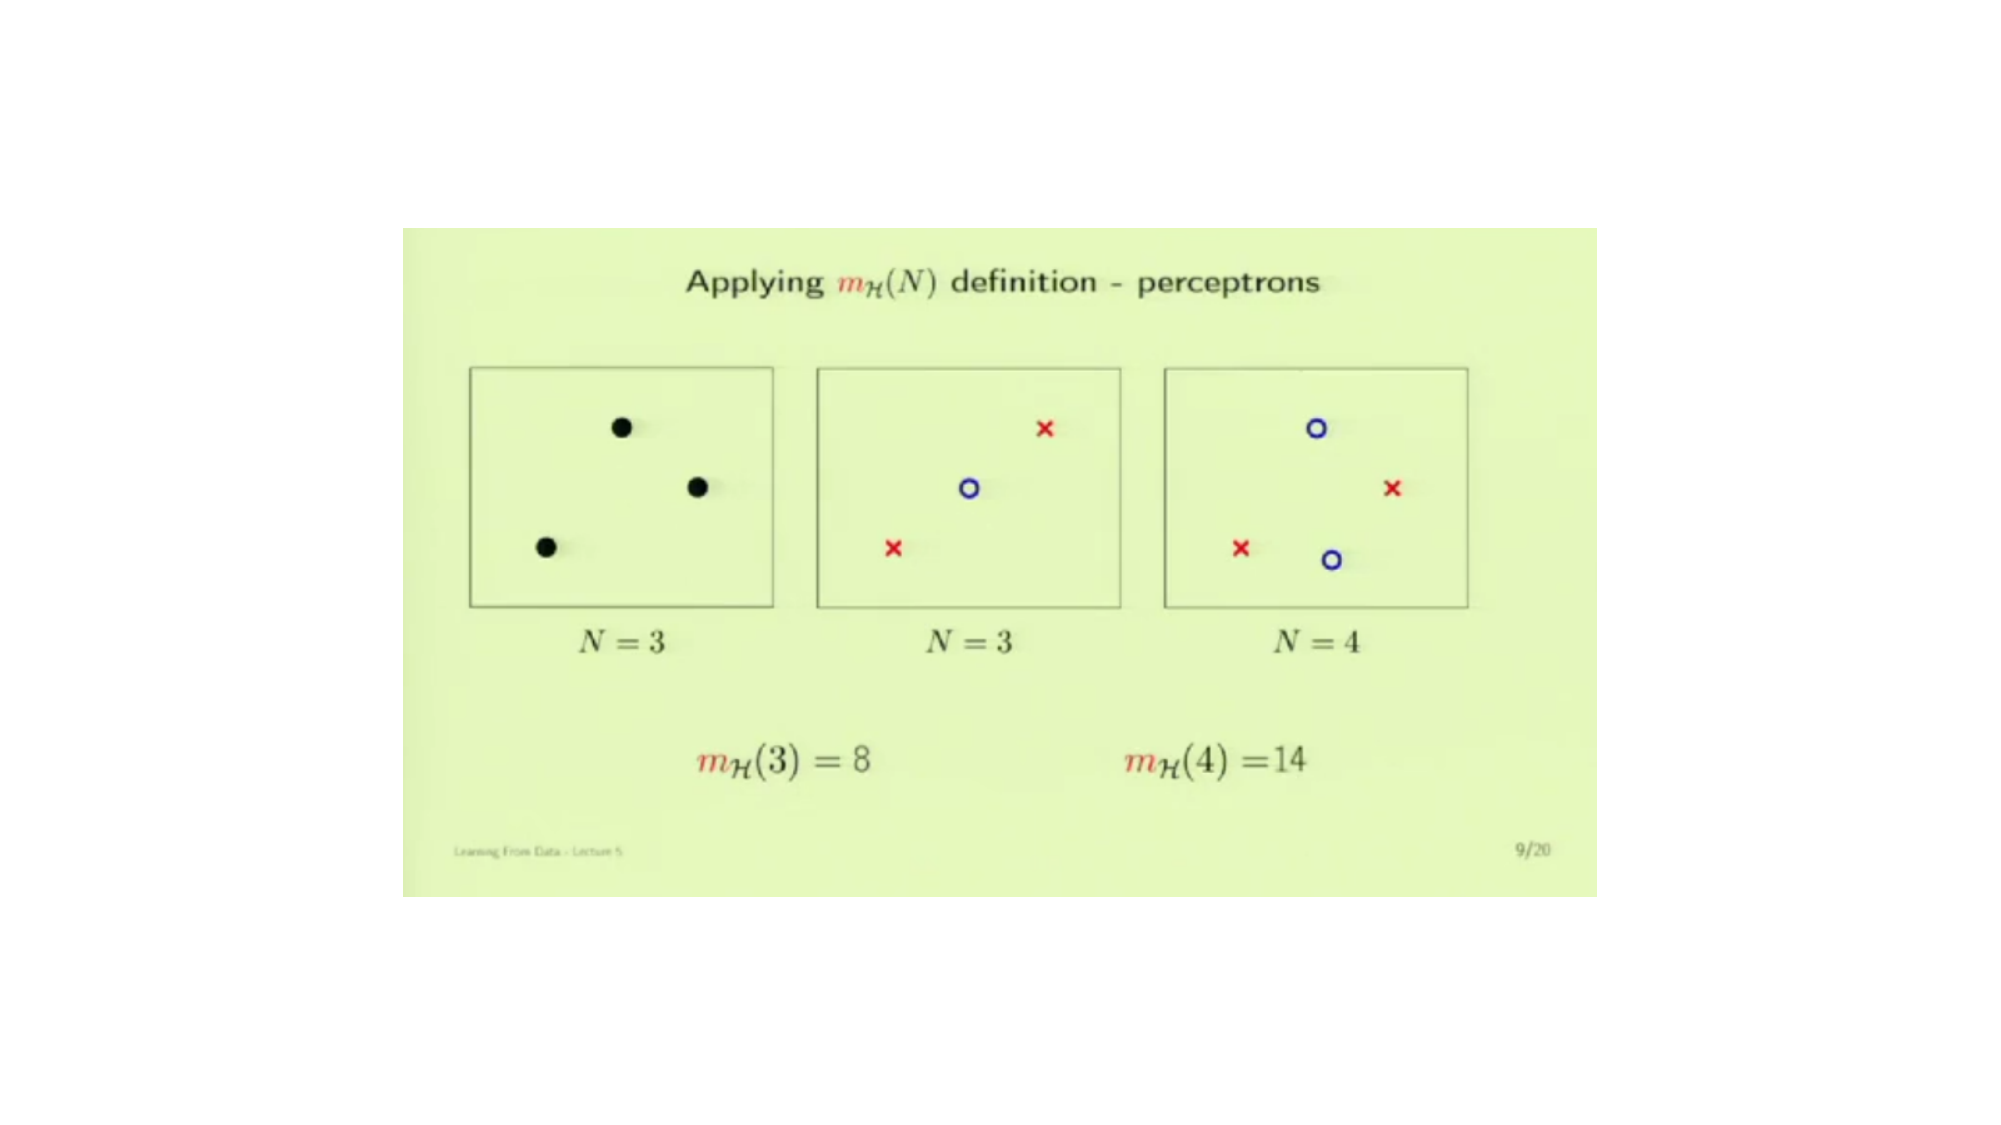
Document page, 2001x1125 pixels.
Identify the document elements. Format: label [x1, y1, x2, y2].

picture [402, 228, 1597, 897]
